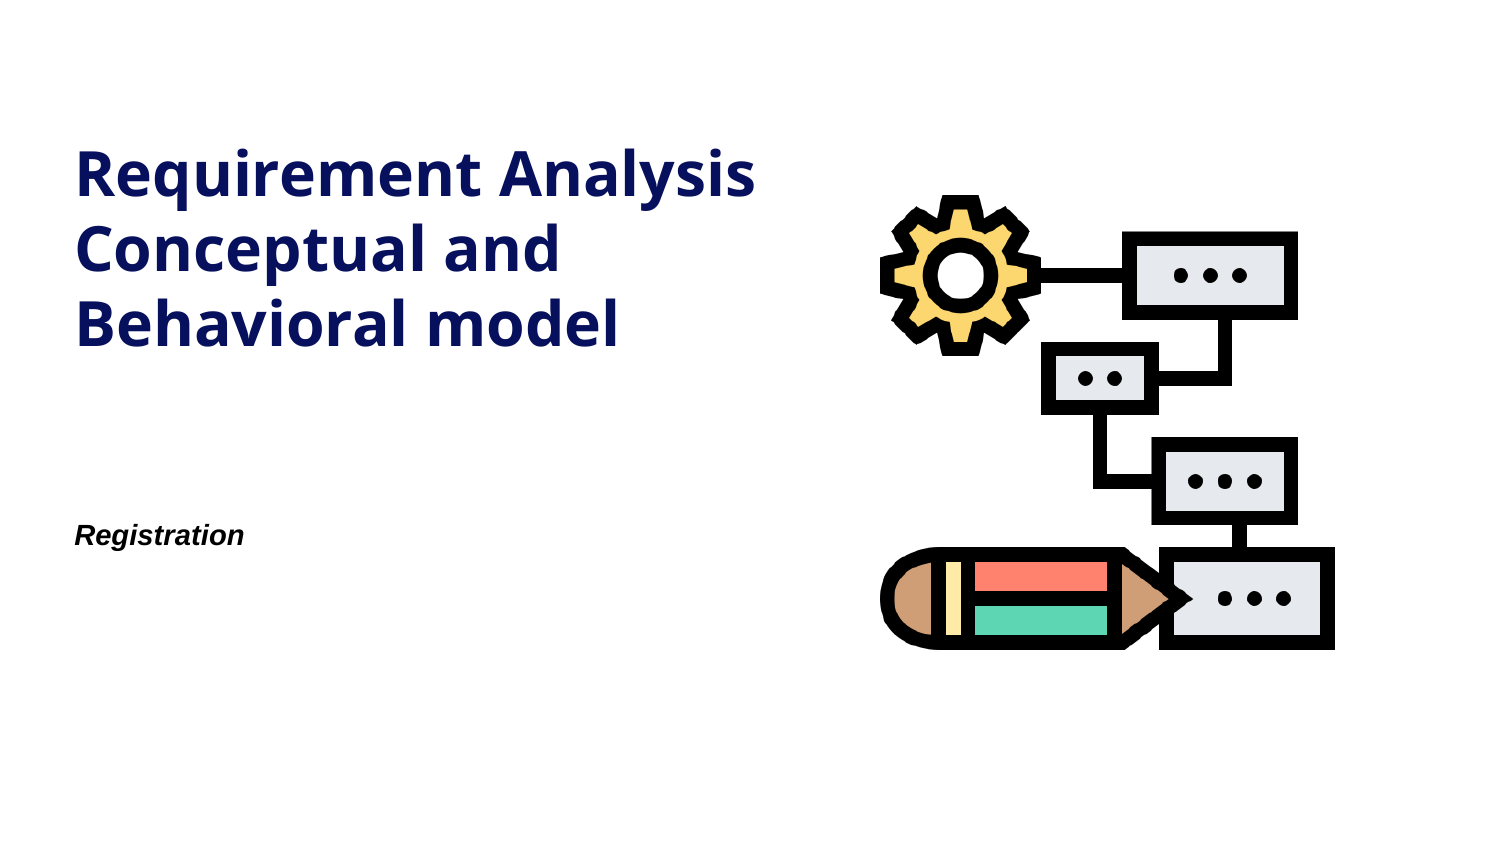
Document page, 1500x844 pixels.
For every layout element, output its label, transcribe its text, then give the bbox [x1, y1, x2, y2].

subtitle Registration [59, 483, 529, 614]
title Requirement Analysis Conceptual and Behavioral model [59, 119, 873, 192]
picture [871, 186, 1342, 657]
